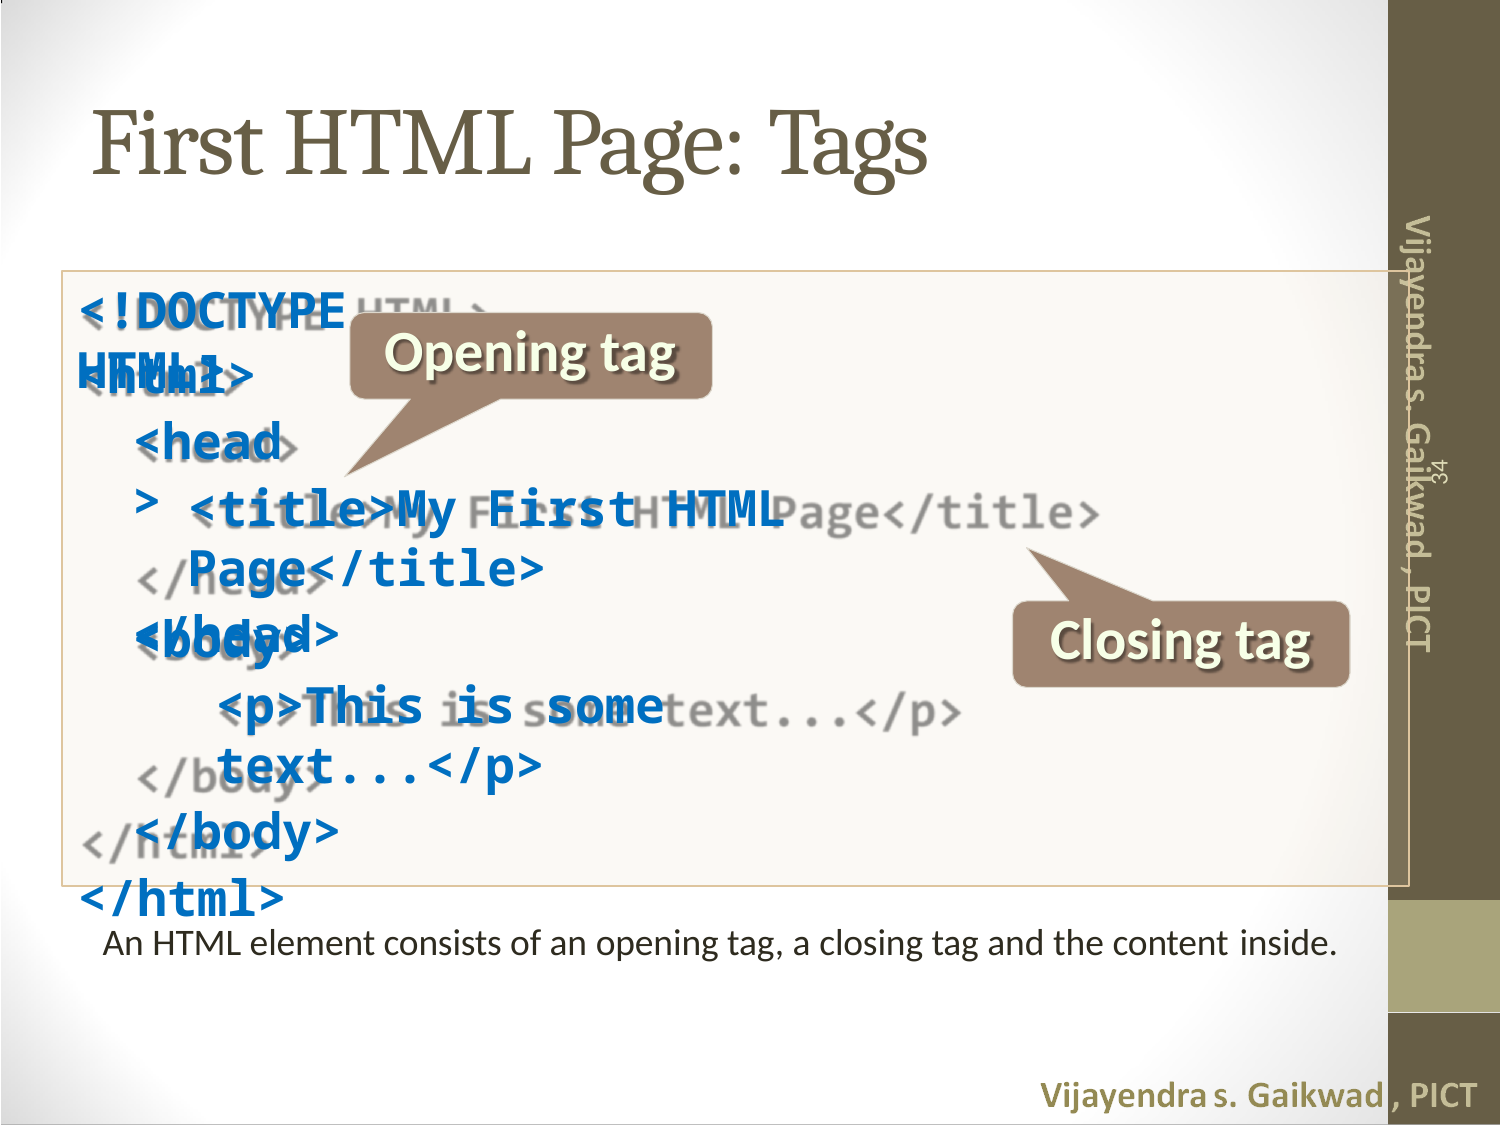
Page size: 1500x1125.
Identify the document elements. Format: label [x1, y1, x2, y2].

text_box [1011, 546, 1354, 716]
text_box [343, 297, 719, 478]
text_box [45, 0, 1500, 1013]
picture [0, 0, 1500, 1125]
